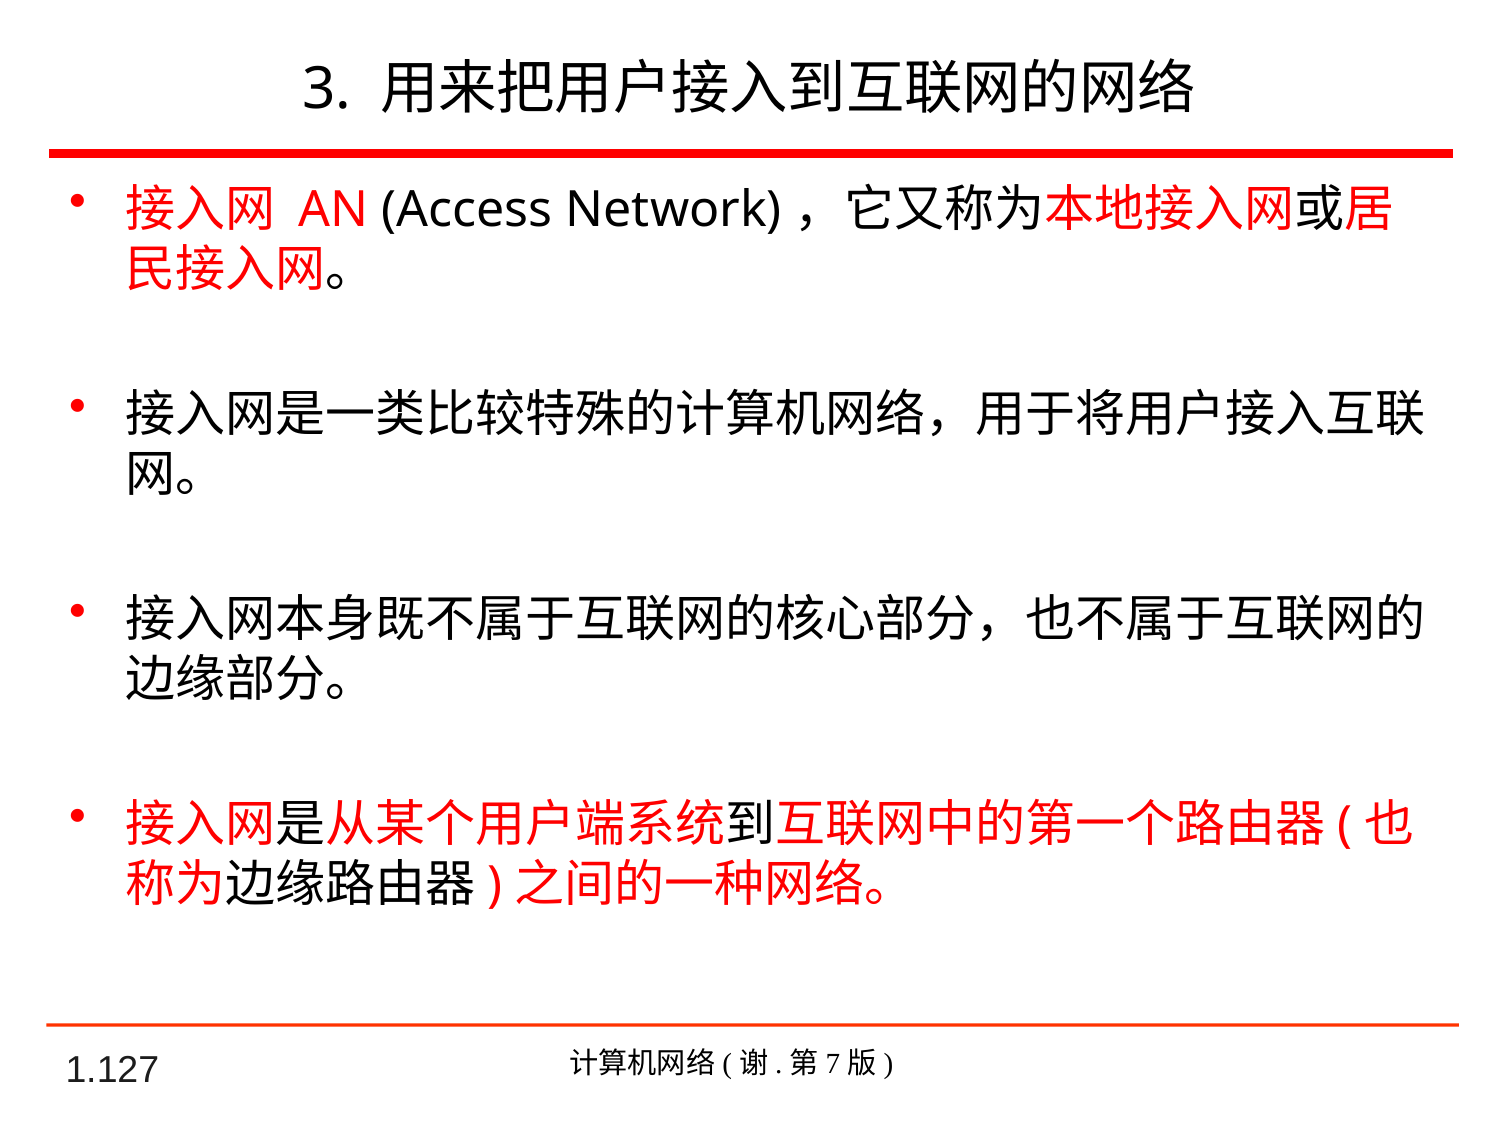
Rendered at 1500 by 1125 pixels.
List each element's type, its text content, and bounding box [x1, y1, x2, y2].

title 3. 用来把用户接入到互联网的网络 [58, 33, 1440, 137]
list 接入网 AN (Access Network)，它又称为本地接入网或居民接入网。 接入网是一类比较特殊的计算机网络，用于将用户接入互联网。 接入网本身既不属于互联网的核心部分，也不属于互联网的边缘部分。 接入网是从某个用户端系统到互联网中的第一个路由器(也称为边缘路由器)之间的一种网络。 [53, 168, 1447, 1014]
